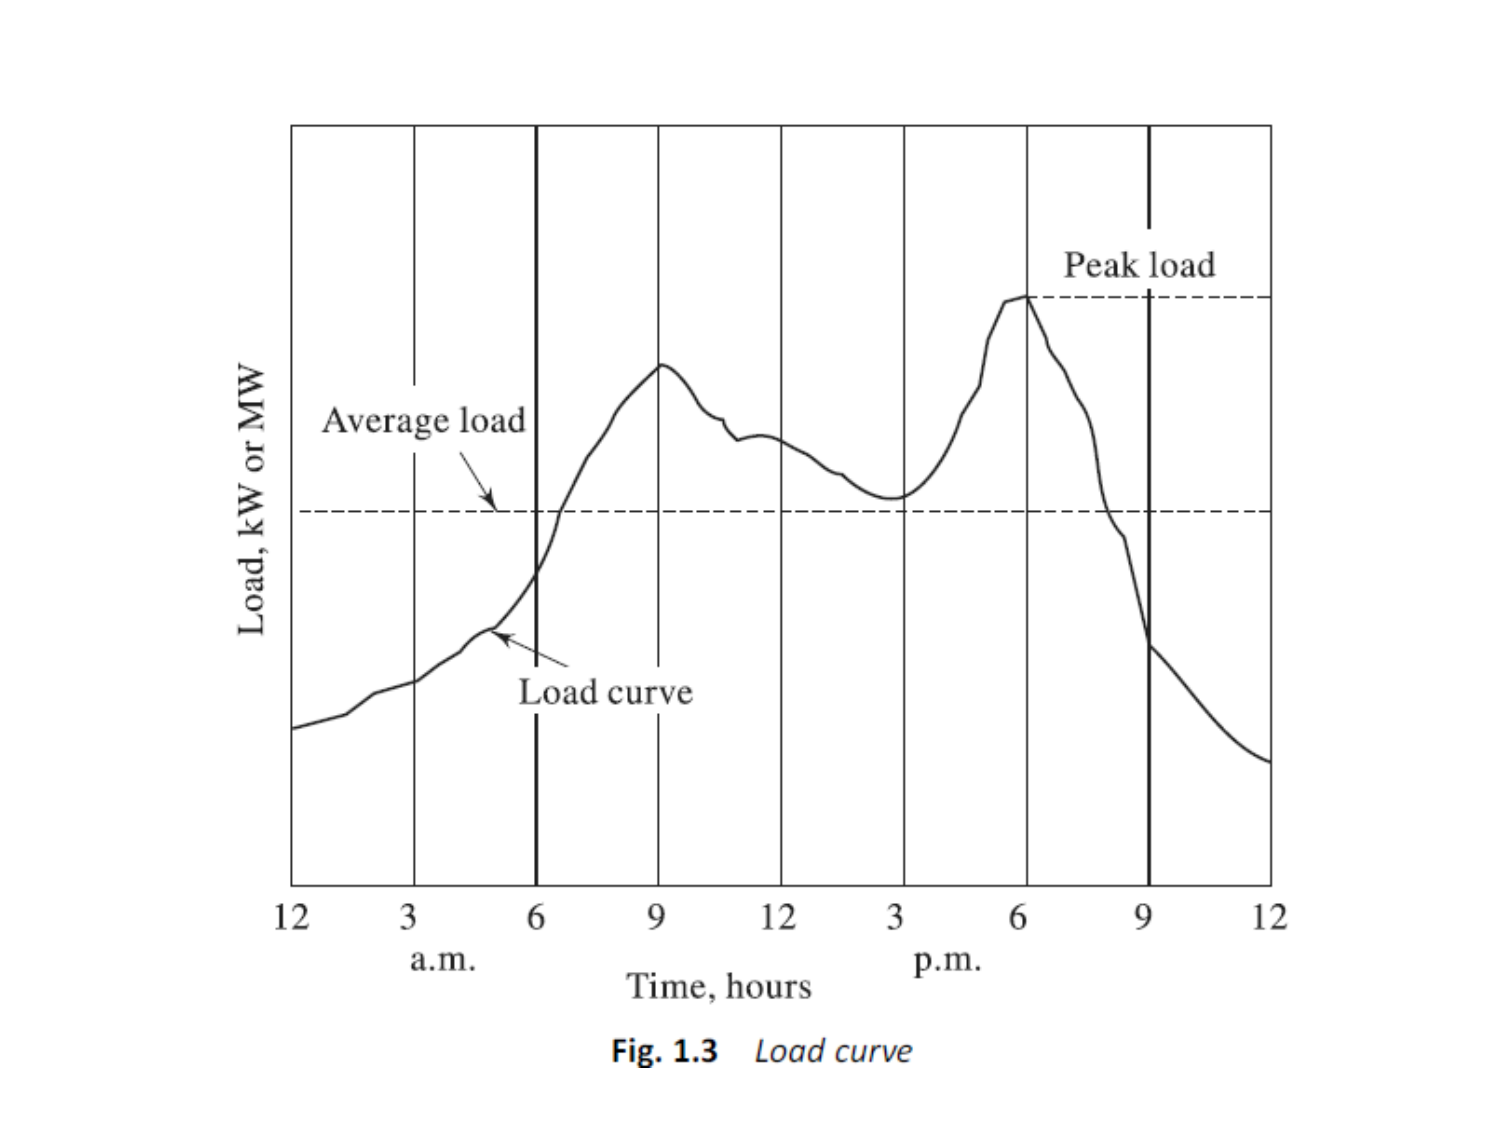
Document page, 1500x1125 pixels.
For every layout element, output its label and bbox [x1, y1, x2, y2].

list [194, 101, 1306, 1068]
